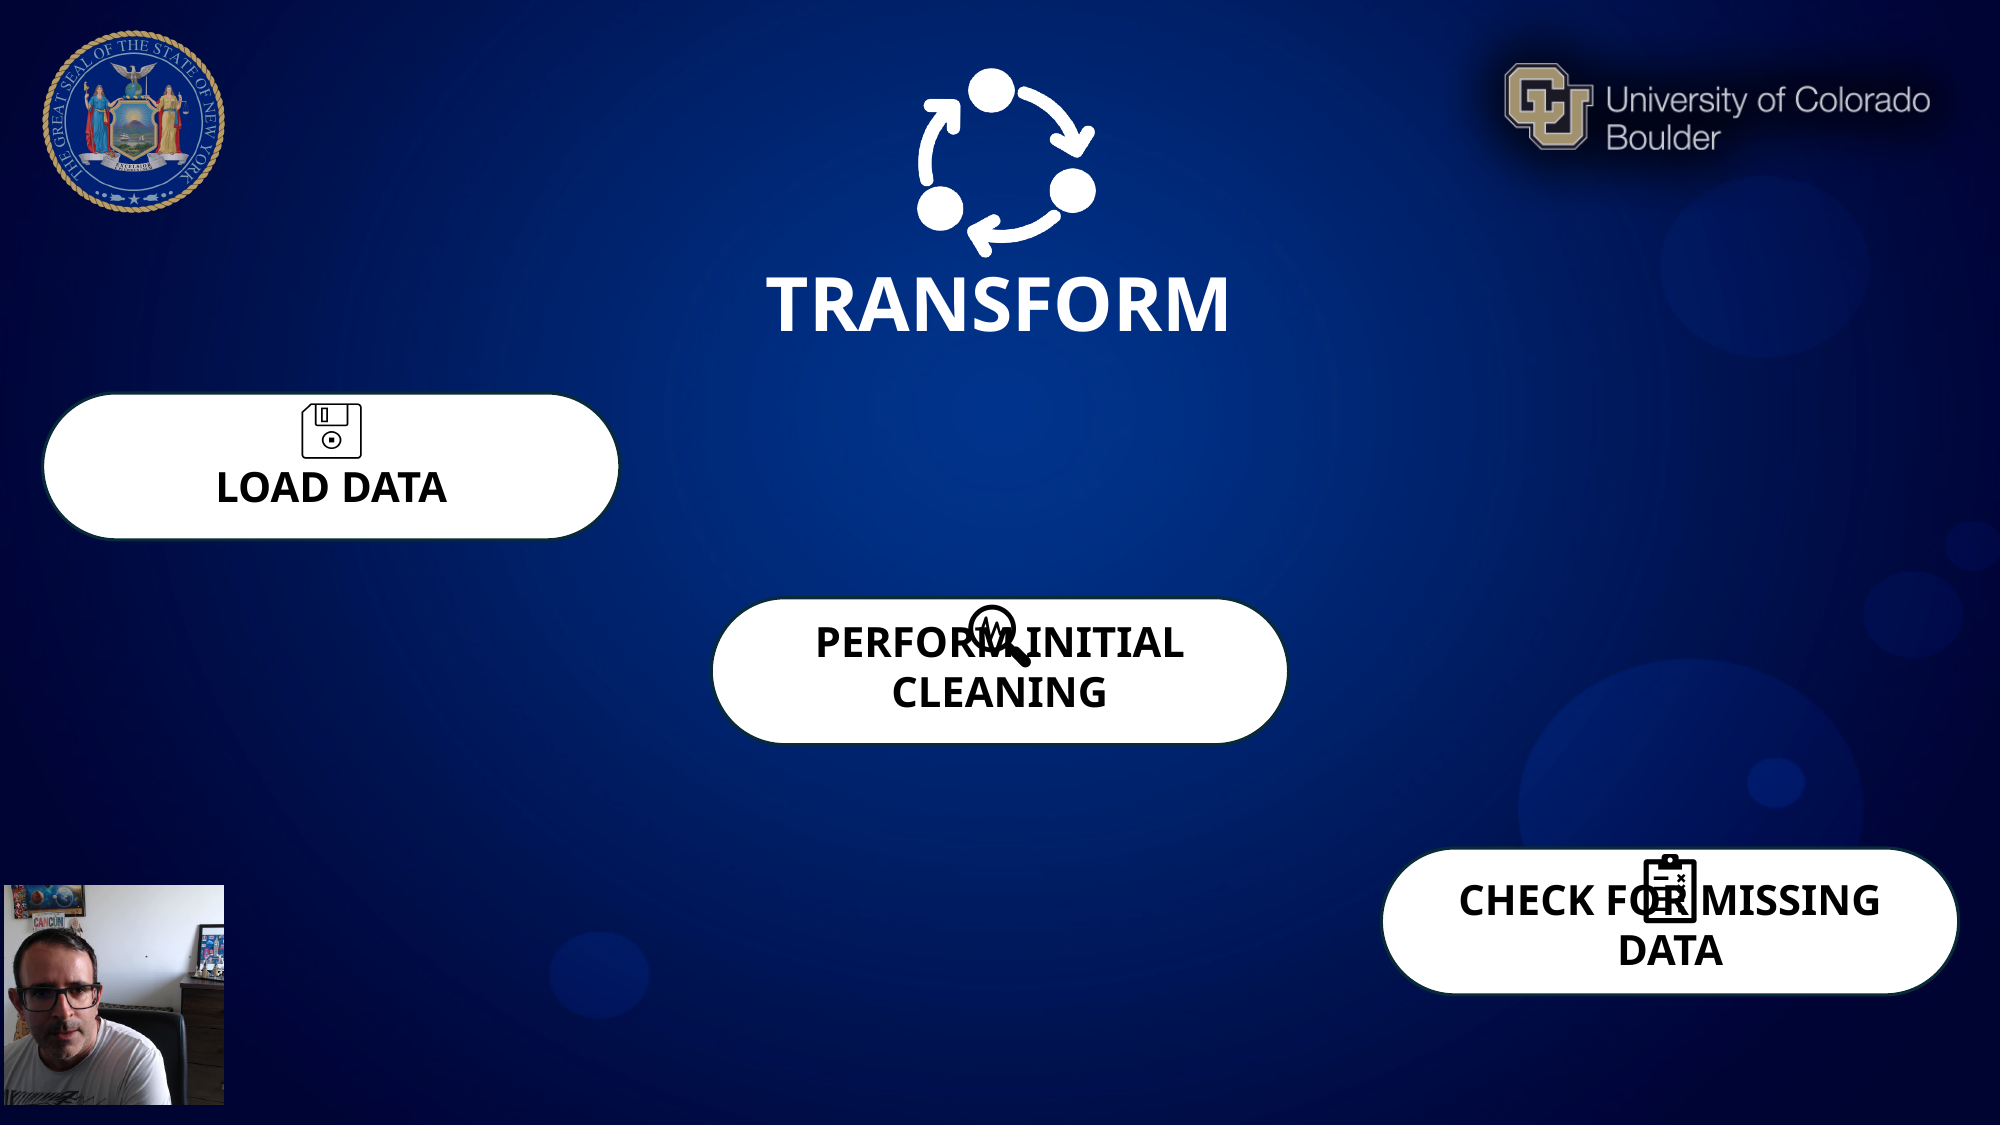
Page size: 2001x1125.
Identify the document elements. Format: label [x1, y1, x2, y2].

text_box [2, 883, 225, 1106]
text_box [0, 0, 2000, 1125]
text_box [1380, 847, 1960, 996]
text_box [42, 392, 621, 541]
text_box [710, 597, 1290, 746]
